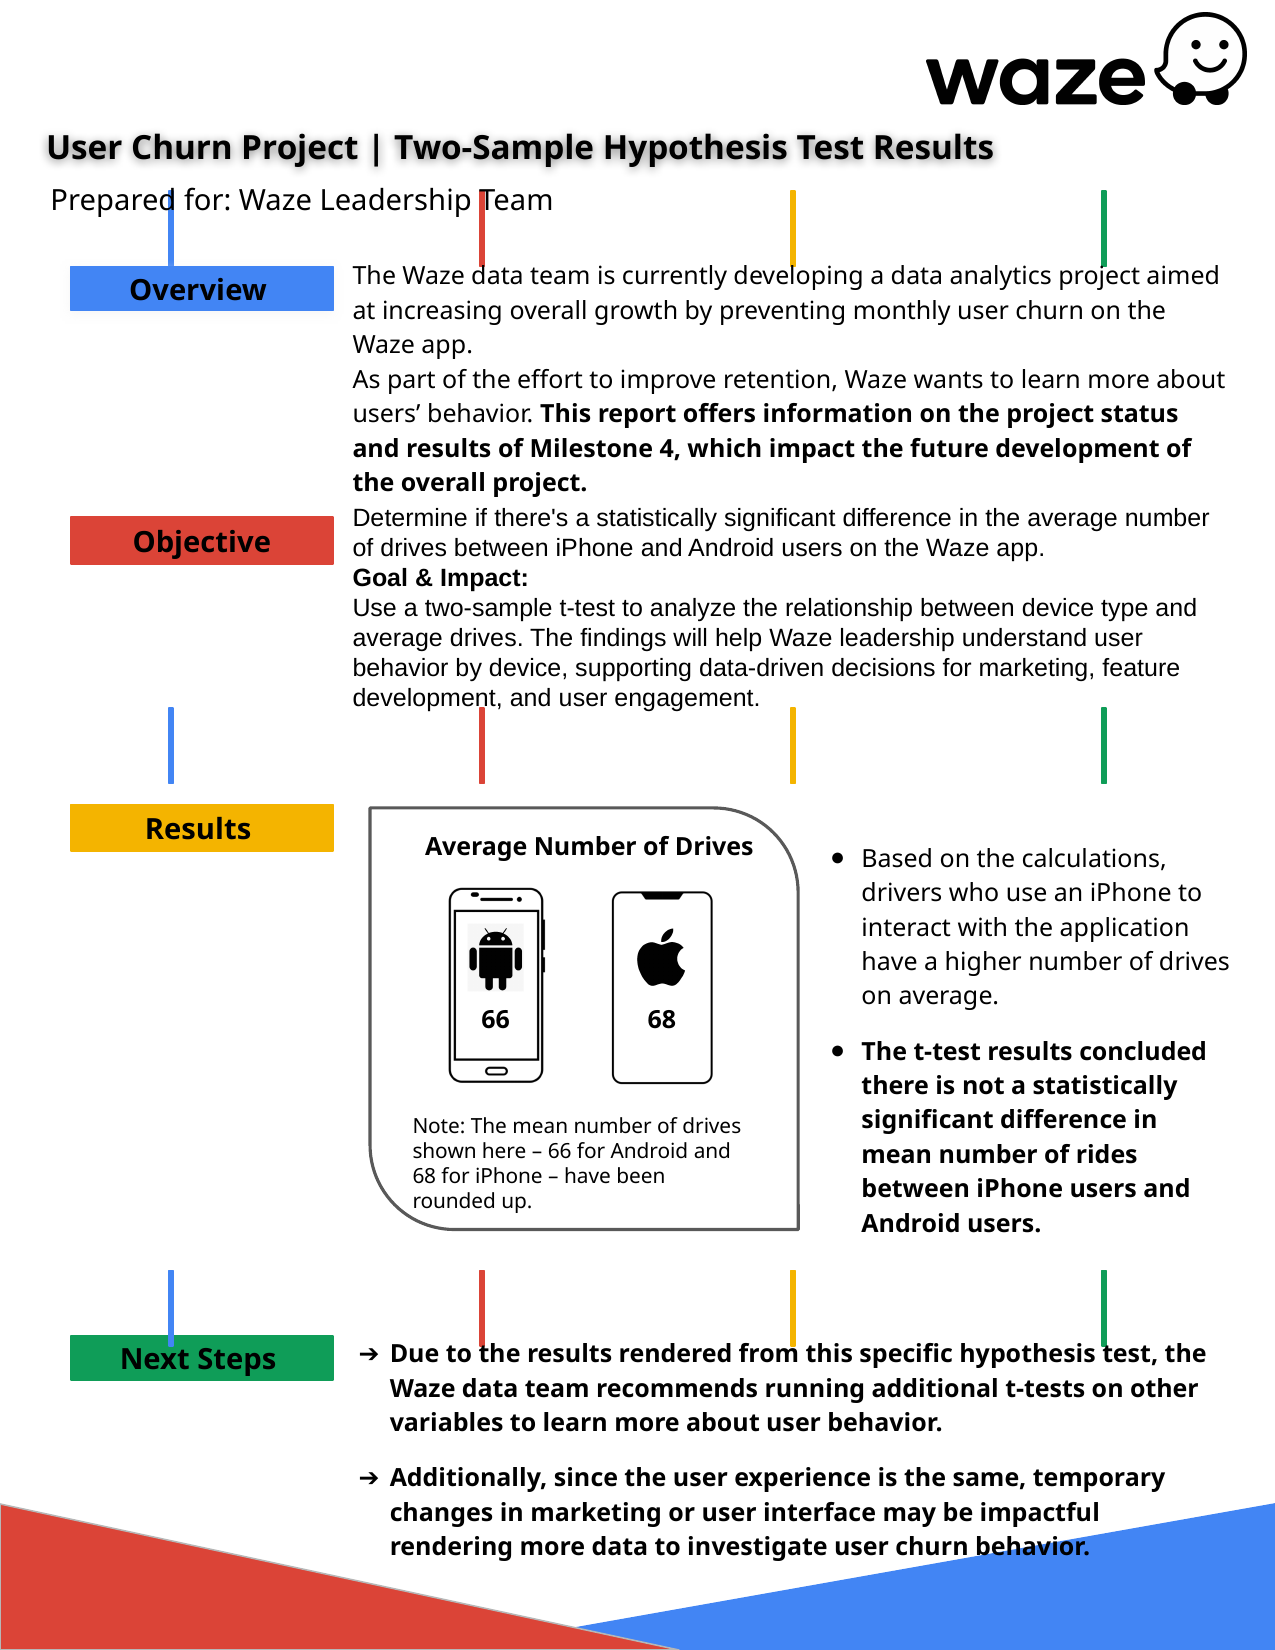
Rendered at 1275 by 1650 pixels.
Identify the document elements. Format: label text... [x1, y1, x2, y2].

text_box Due to the results rendered from this specific hypothesis test, the Waze data team recommends running additional t-tests on other variables to learn more about user behavior. Additionally, since the user experience is the same, temporary changes in marketing or user interface may be impactful rendering more data to investigate user churn behavior. [337, 1318, 1225, 1576]
text_box Based on the calculations, drivers who use an iPhone to interact with the application have a higher number of drives on average. The t-test results concluded there is not a statistically significant difference in mean number of rides between iPhone users and Android users. [771, 822, 1247, 1294]
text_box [30, 113, 1138, 241]
text_box Determine if there's a statistically significant difference in the average number of drives between iPhone and Android users on the Waze app. Goal & Impact: Use a two-sample t-test to analyze the relationship between device type and average drives. The findings will help Waze leadership understand user behavior by device, supporting data-driven decisions for marketing, feature development, and user engagement. [337, 486, 1247, 713]
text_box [355, 807, 814, 1230]
picture [926, 12, 1247, 106]
text_box The Waze data team is currently developing a data analytics project aimed at increasing overall growth by preventing monthly user churn on the Waze app. As part of the effort to improve retention, Waze wants to learn more about users’ behavior. This report offers information on the project status and results of Milestone 4, which impact the future development of the overall project. [337, 240, 1247, 319]
